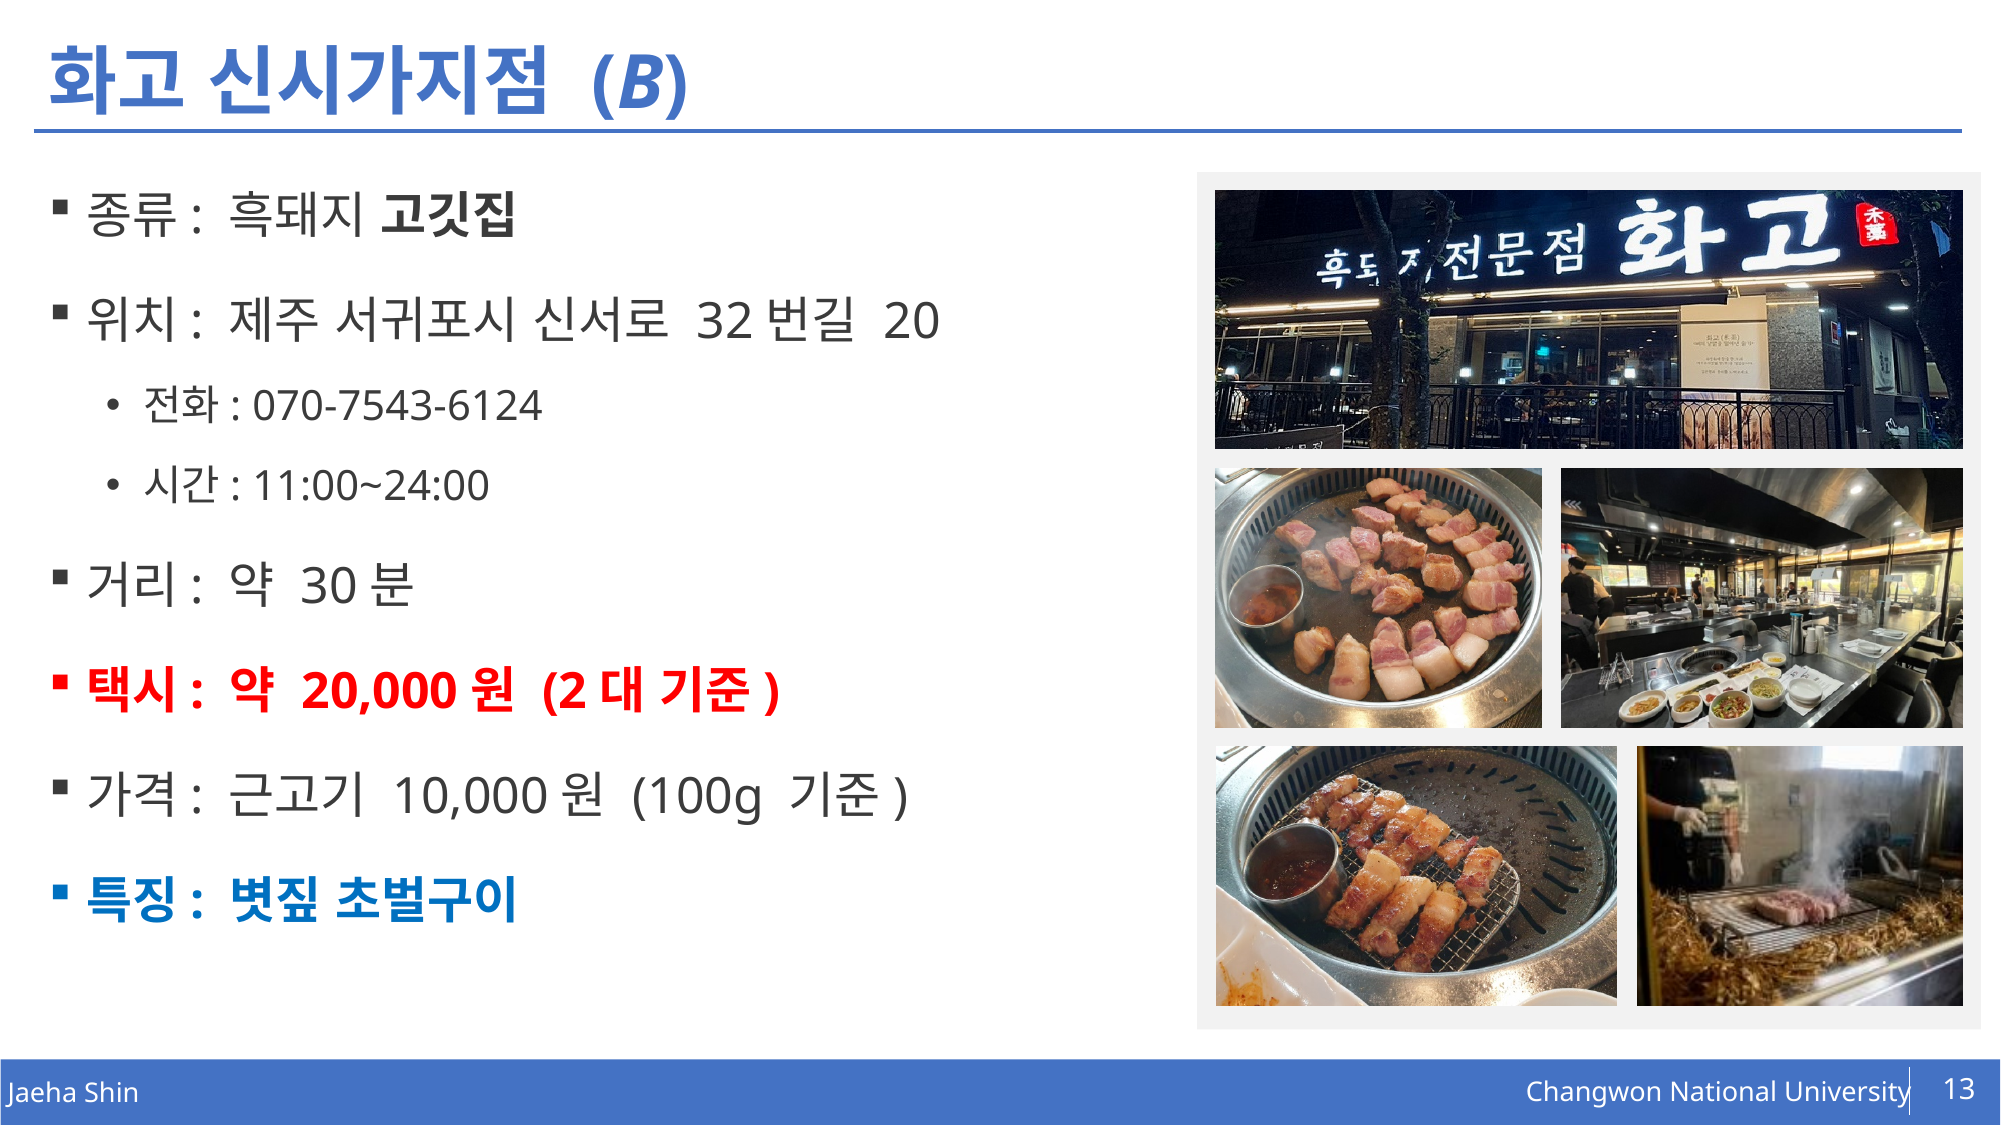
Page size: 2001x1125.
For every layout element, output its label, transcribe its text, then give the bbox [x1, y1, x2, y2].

picture [1637, 746, 1963, 1006]
text_box [1196, 171, 1982, 1030]
picture [1216, 746, 1617, 1006]
picture [1561, 468, 1963, 728]
list 종류: 흑돼지 고깃집 위치: 제주 서귀포시 신서로 32번길 20 전화: 070-7543-6124 시간: 11:00~24:00 거리: 약 30분 택시: 약 20,000원 (2대 기준) 가격: 근고기 10,000원 (100g 기준) 특징: 볏짚 초벌구이 [33, 152, 1963, 997]
picture [1215, 468, 1542, 728]
title 화고 신시가지점 (B) [33, 27, 1963, 143]
slide_number 13 [1922, 1060, 1996, 1121]
picture [1215, 190, 1963, 449]
